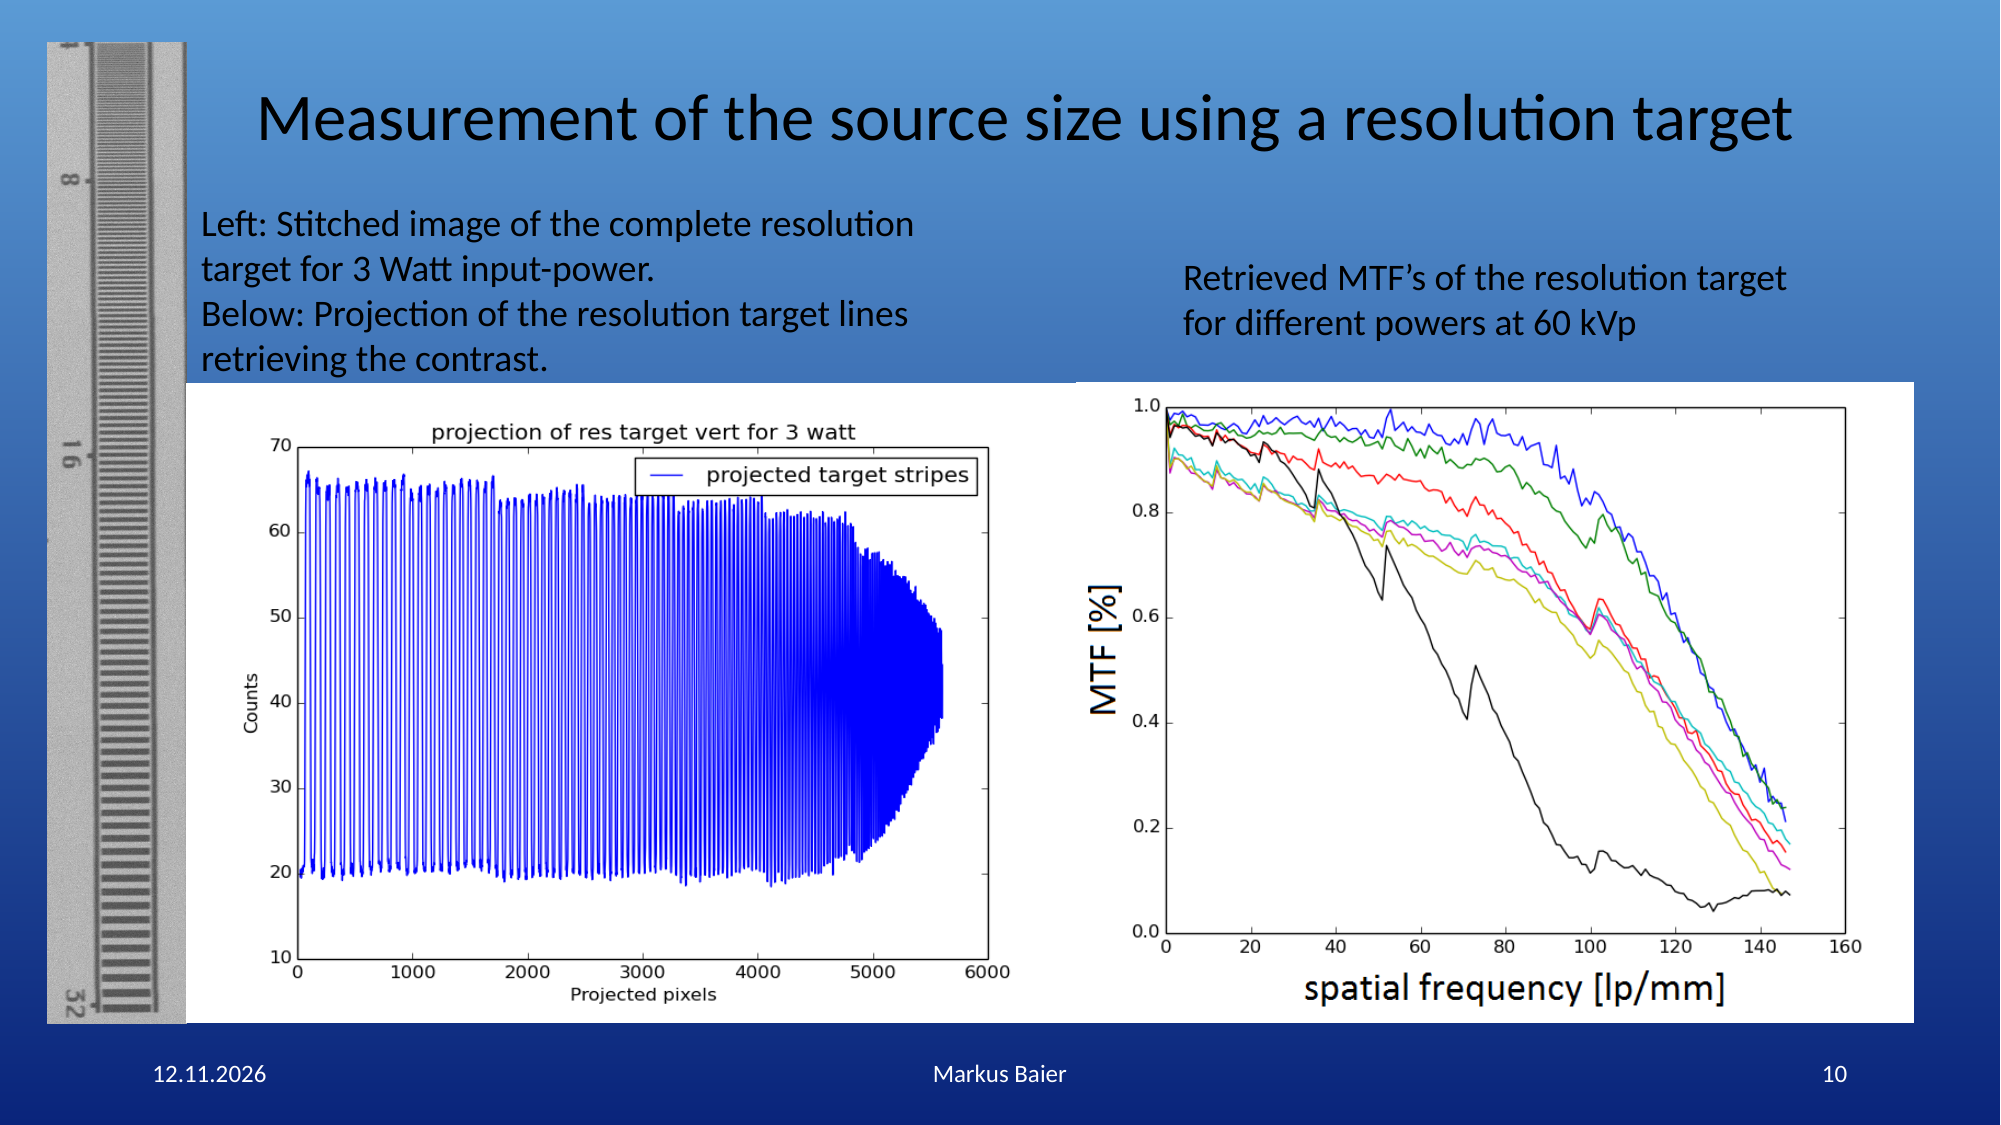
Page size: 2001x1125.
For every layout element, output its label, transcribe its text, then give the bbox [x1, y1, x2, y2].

text_box Retrieved MTF’s of the resolution target for different powers at 60 kVp [1168, 245, 1823, 351]
title Measurement of the source size using a resolution target [241, 32, 1863, 205]
footer Markus Baier [662, 1042, 1338, 1103]
picture [47, 42, 1076, 1024]
text_box Left: Stitched image of the complete resolution target for 3 Watt input-power. Below: Projection of the resolution target lines retrieving the contrast. [187, 191, 989, 383]
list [1076, 382, 1914, 1023]
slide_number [137, 1042, 588, 1103]
slide_number 10 [1412, 1042, 1863, 1103]
